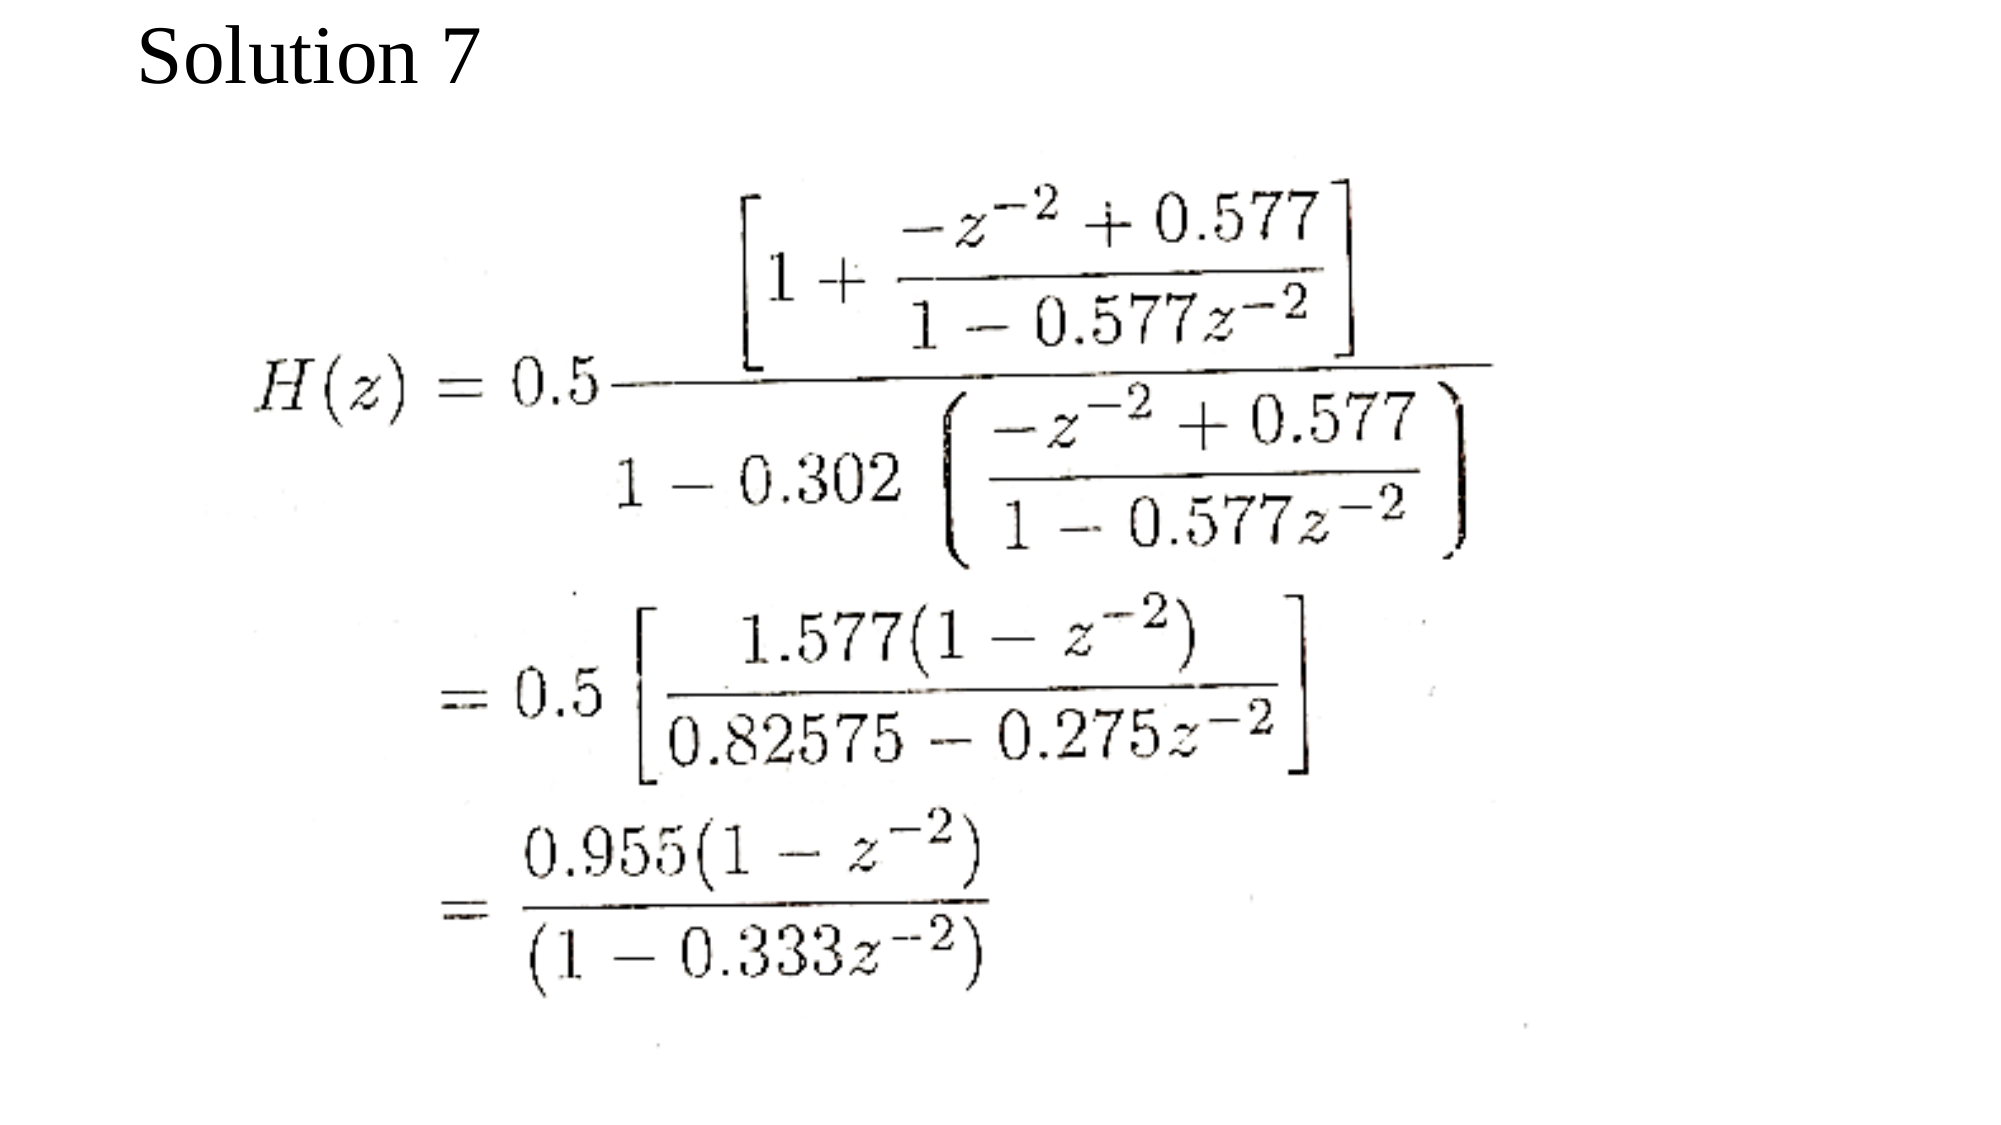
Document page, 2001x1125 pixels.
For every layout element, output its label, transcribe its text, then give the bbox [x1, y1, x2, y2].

picture [138, 144, 1644, 1052]
text_box Solution 7 [121, 0, 1847, 114]
